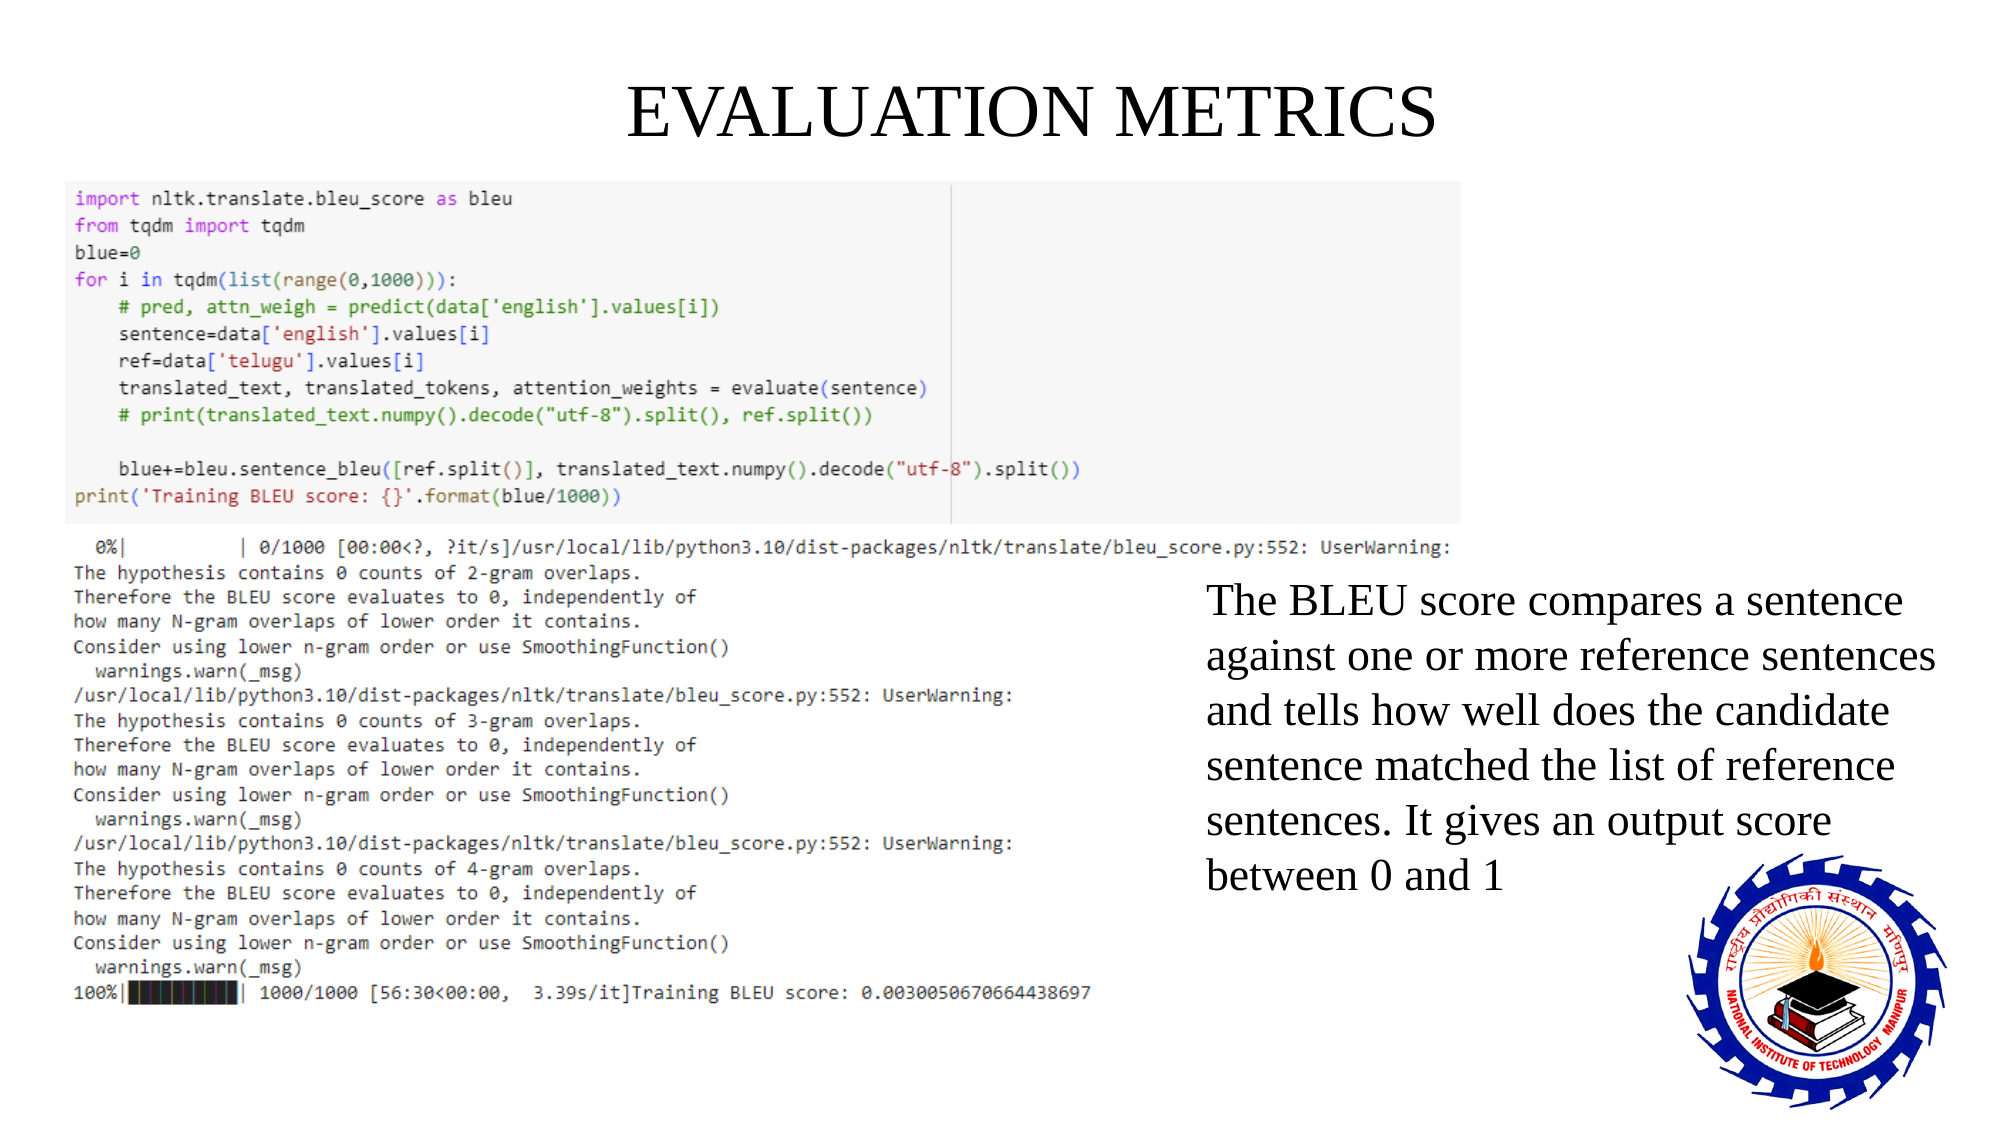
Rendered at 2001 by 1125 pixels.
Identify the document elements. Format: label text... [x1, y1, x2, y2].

picture [64, 180, 1462, 1039]
picture [1681, 846, 1951, 1115]
text_box The BLEU score compares a sentence against one or more reference sentences and tells how well does the candidate sentence matched the list of reference sentences. It gives an output score between 0 and 1 [1462, 562, 1972, 908]
text_box EVALUATION METRICS [249, 53, 1817, 159]
